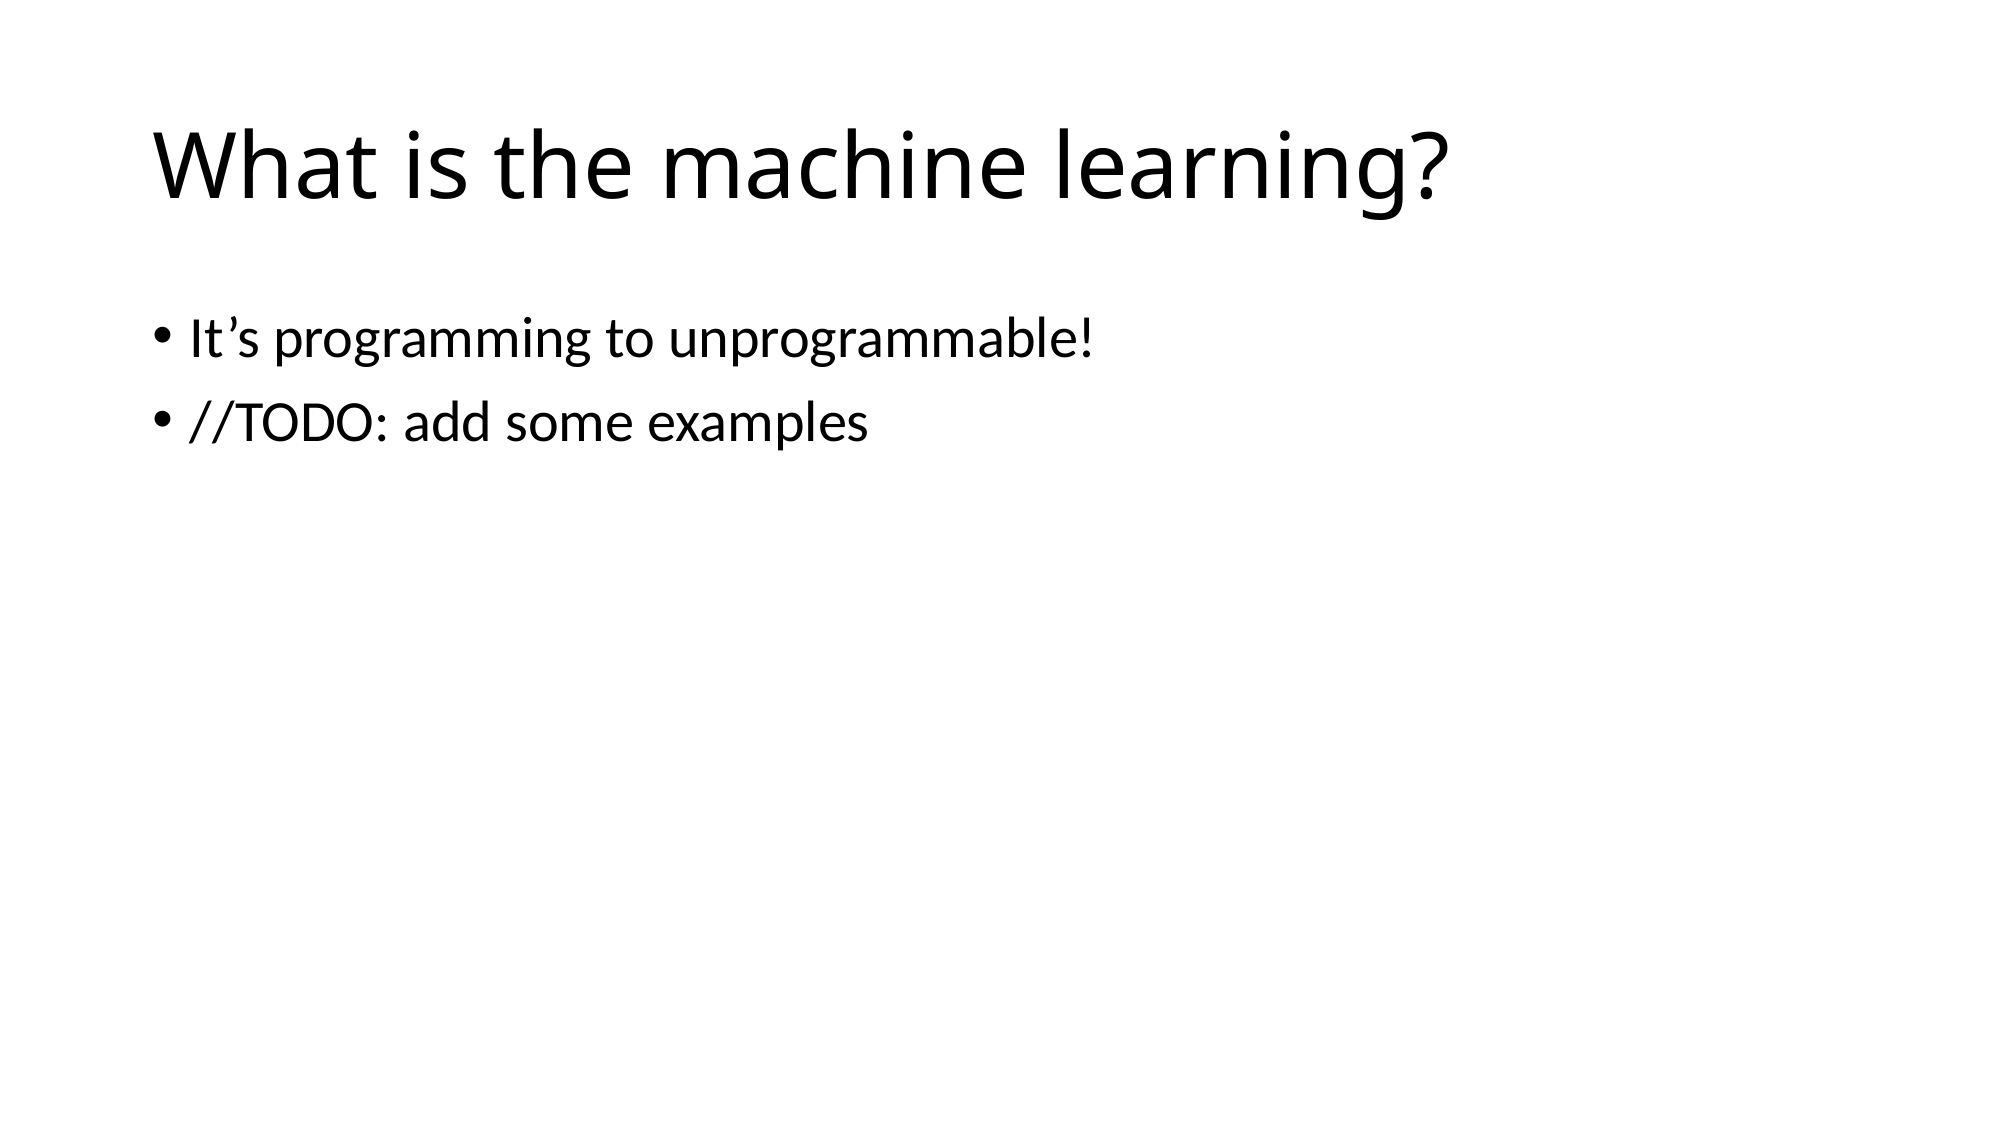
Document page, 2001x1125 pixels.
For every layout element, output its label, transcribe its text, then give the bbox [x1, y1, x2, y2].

list It’s programming to unprogrammable! //TODO: add some examples [137, 299, 1863, 1014]
title What is the machine learning? [137, 59, 1863, 278]
